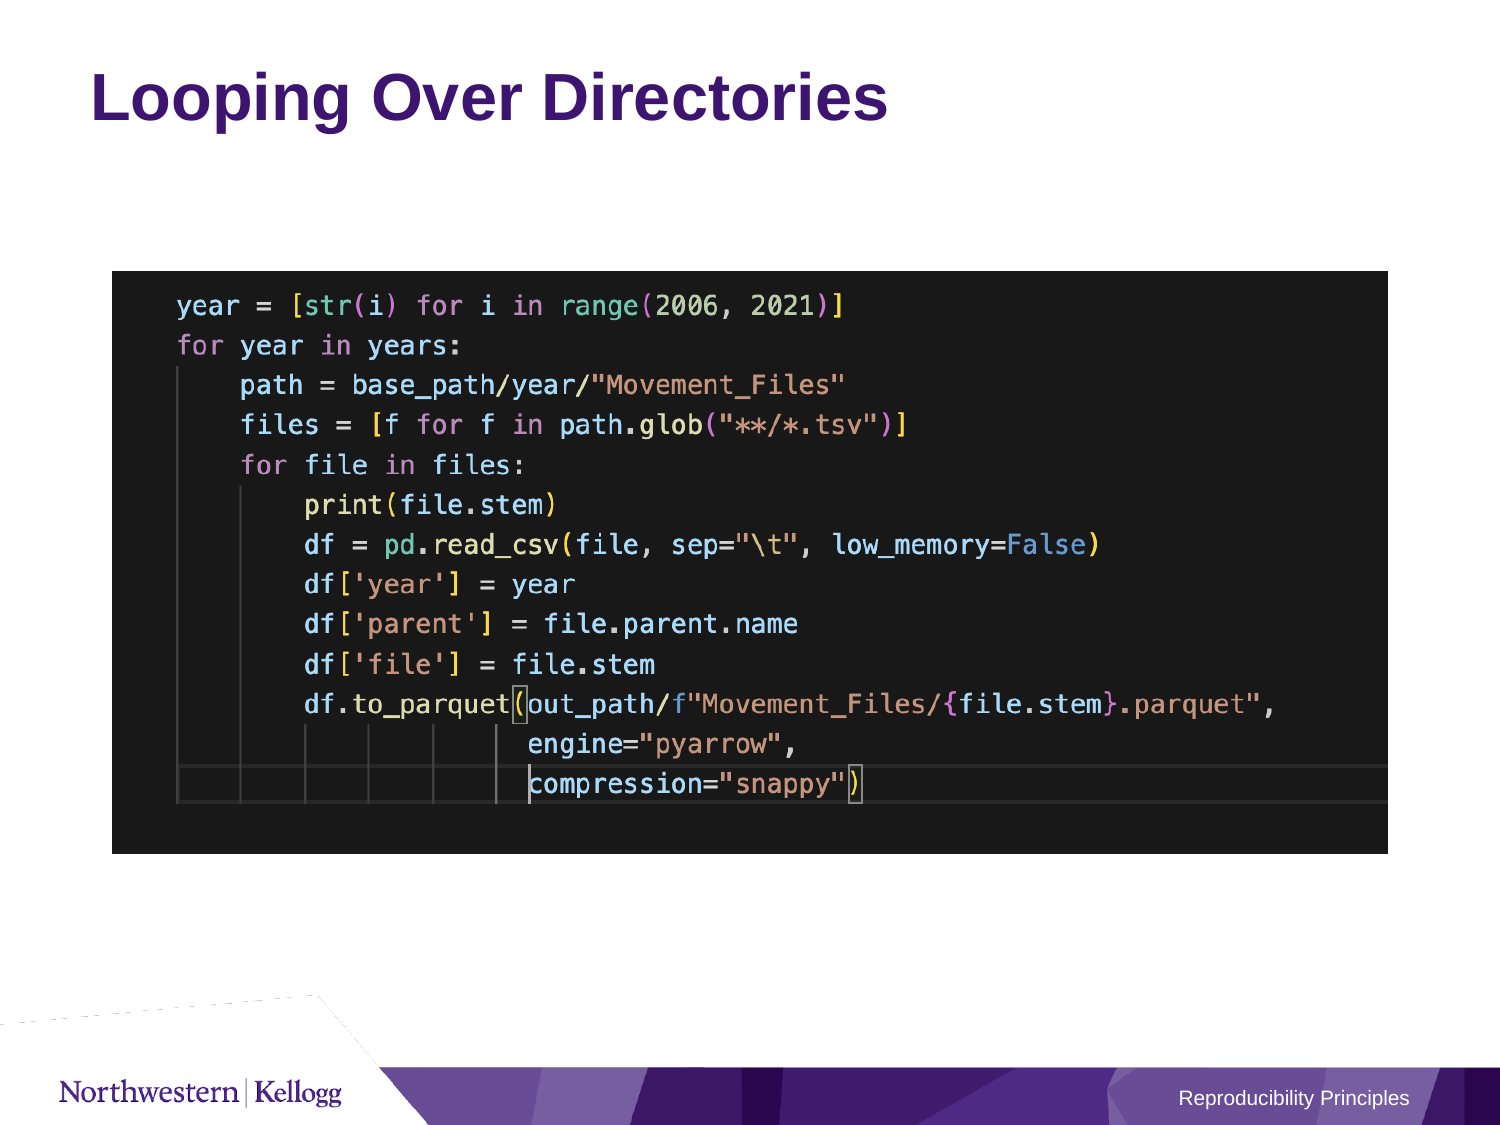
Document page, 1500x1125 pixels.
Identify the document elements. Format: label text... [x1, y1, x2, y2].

footer Reproducibility Principles [750, 1067, 1425, 1125]
picture [0, 0, 1500, 1125]
title Looping Over Directories [75, 0, 1425, 188]
